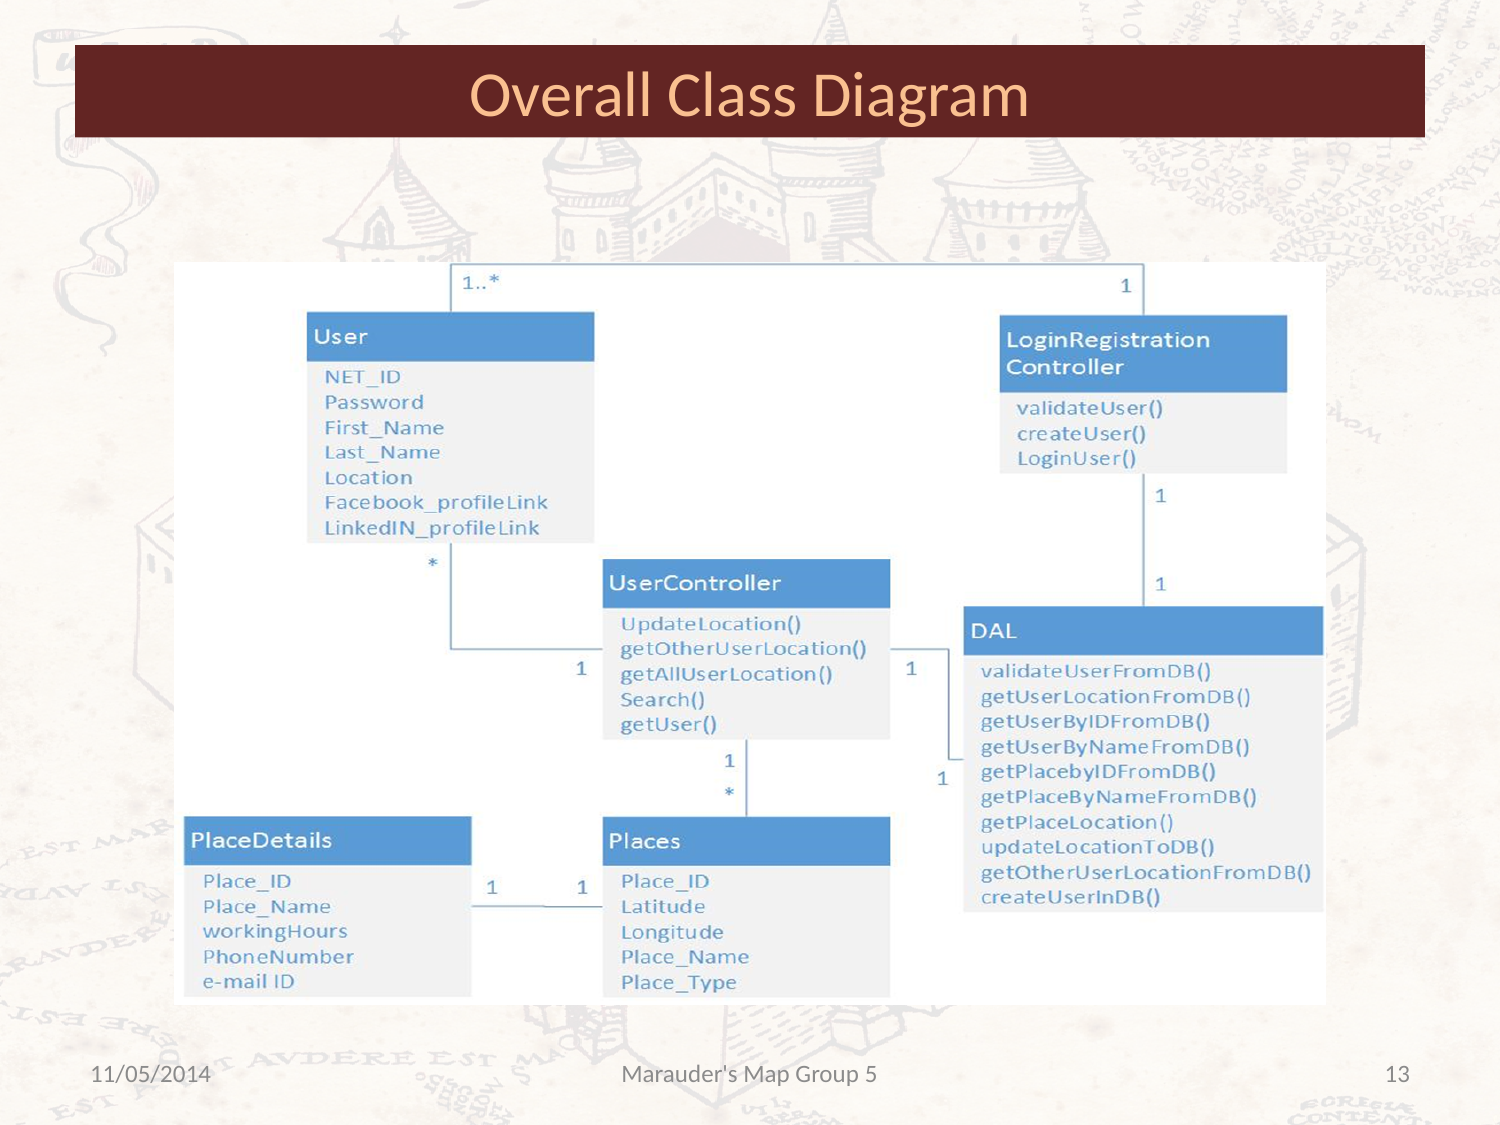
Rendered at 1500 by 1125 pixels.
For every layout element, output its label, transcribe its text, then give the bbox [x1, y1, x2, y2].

title Overall Class Diagram [75, 45, 1425, 138]
footer Marauder's Map Group 5 [512, 1042, 988, 1103]
slide_number 13 [1074, 1042, 1425, 1103]
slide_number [75, 1042, 425, 1103]
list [173, 262, 1327, 1006]
